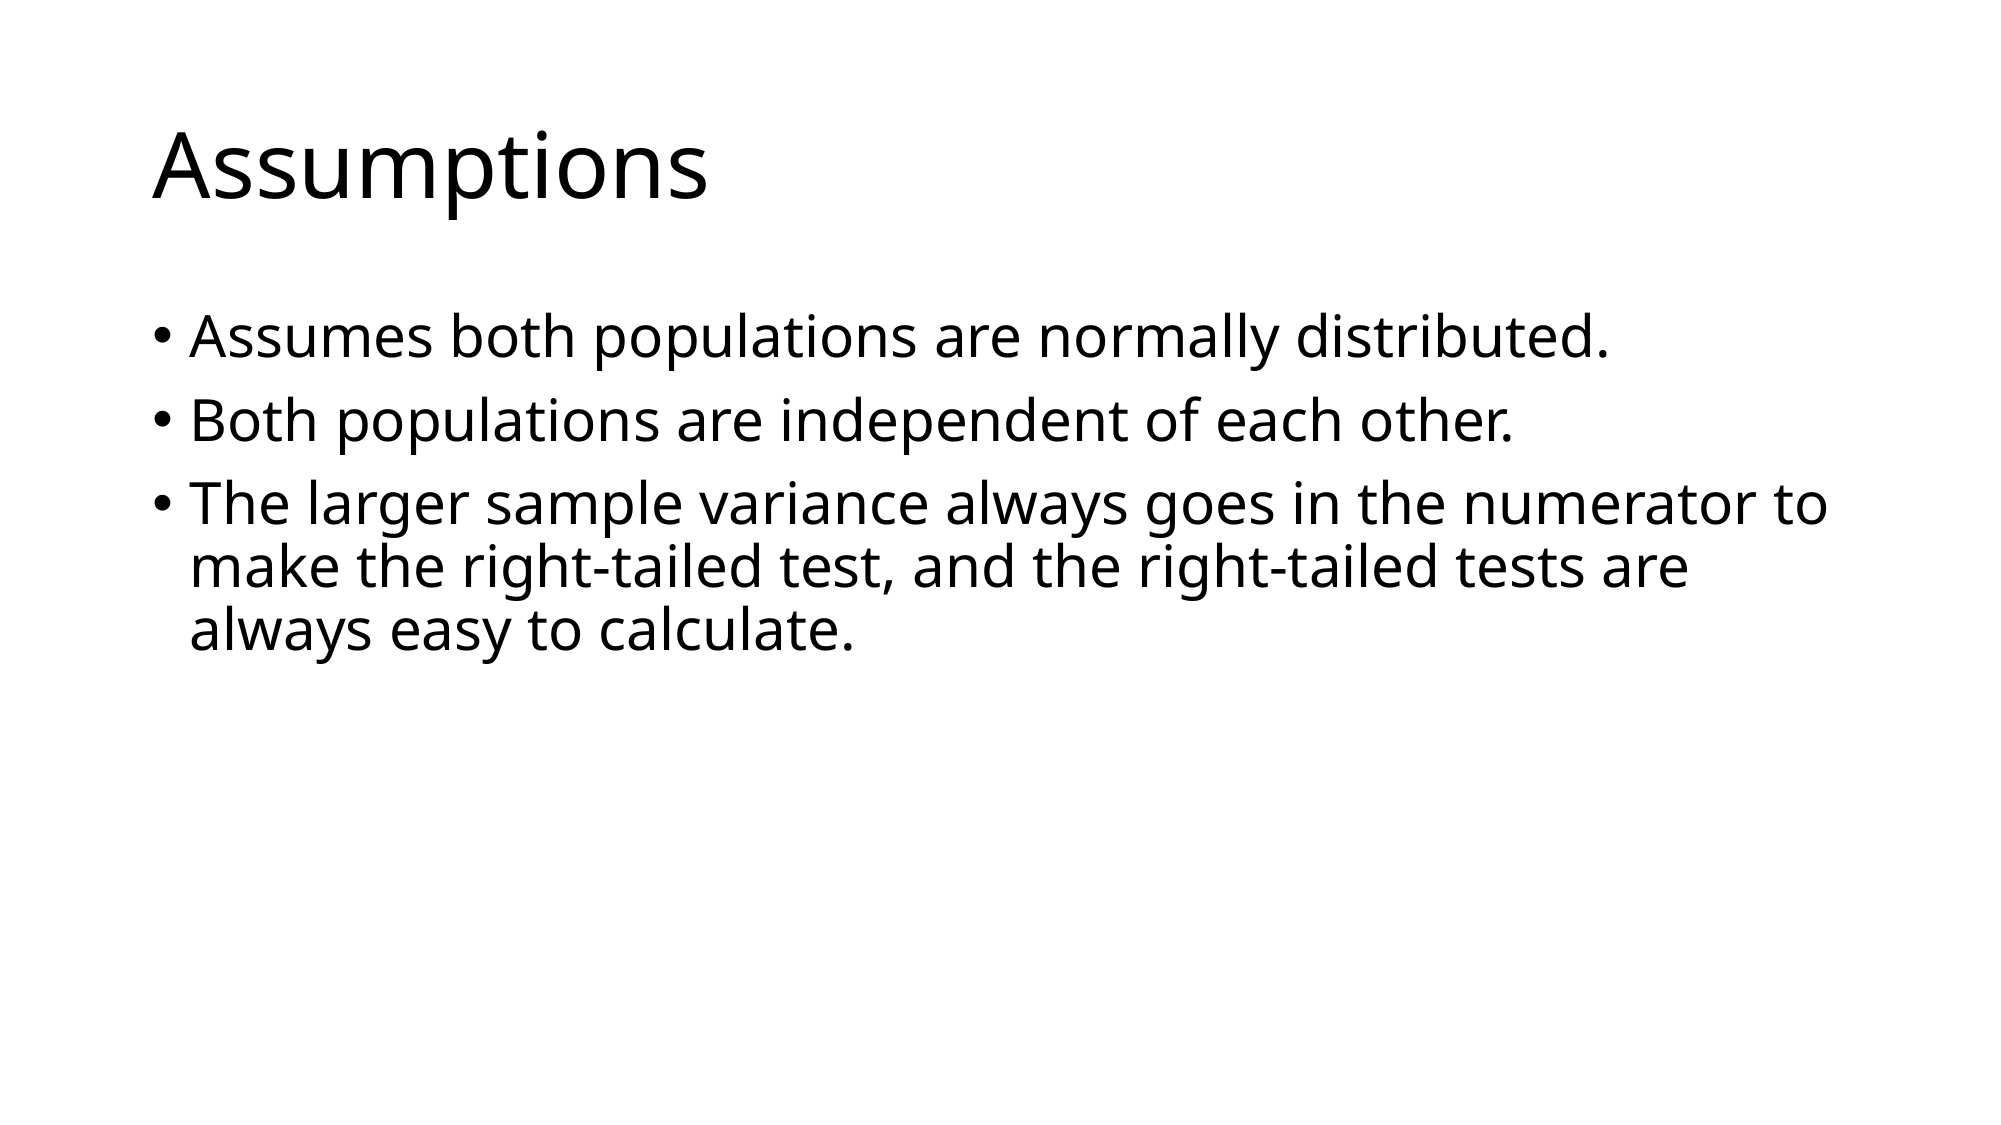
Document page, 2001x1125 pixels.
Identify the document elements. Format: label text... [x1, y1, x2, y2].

list Assumes both populations are normally distributed. Both populations are independent of each other. The larger sample variance always goes in the numerator to make the right-tailed test, and the right-tailed tests are always easy to calculate. [137, 299, 1863, 1014]
title Assumptions [137, 59, 1863, 278]
